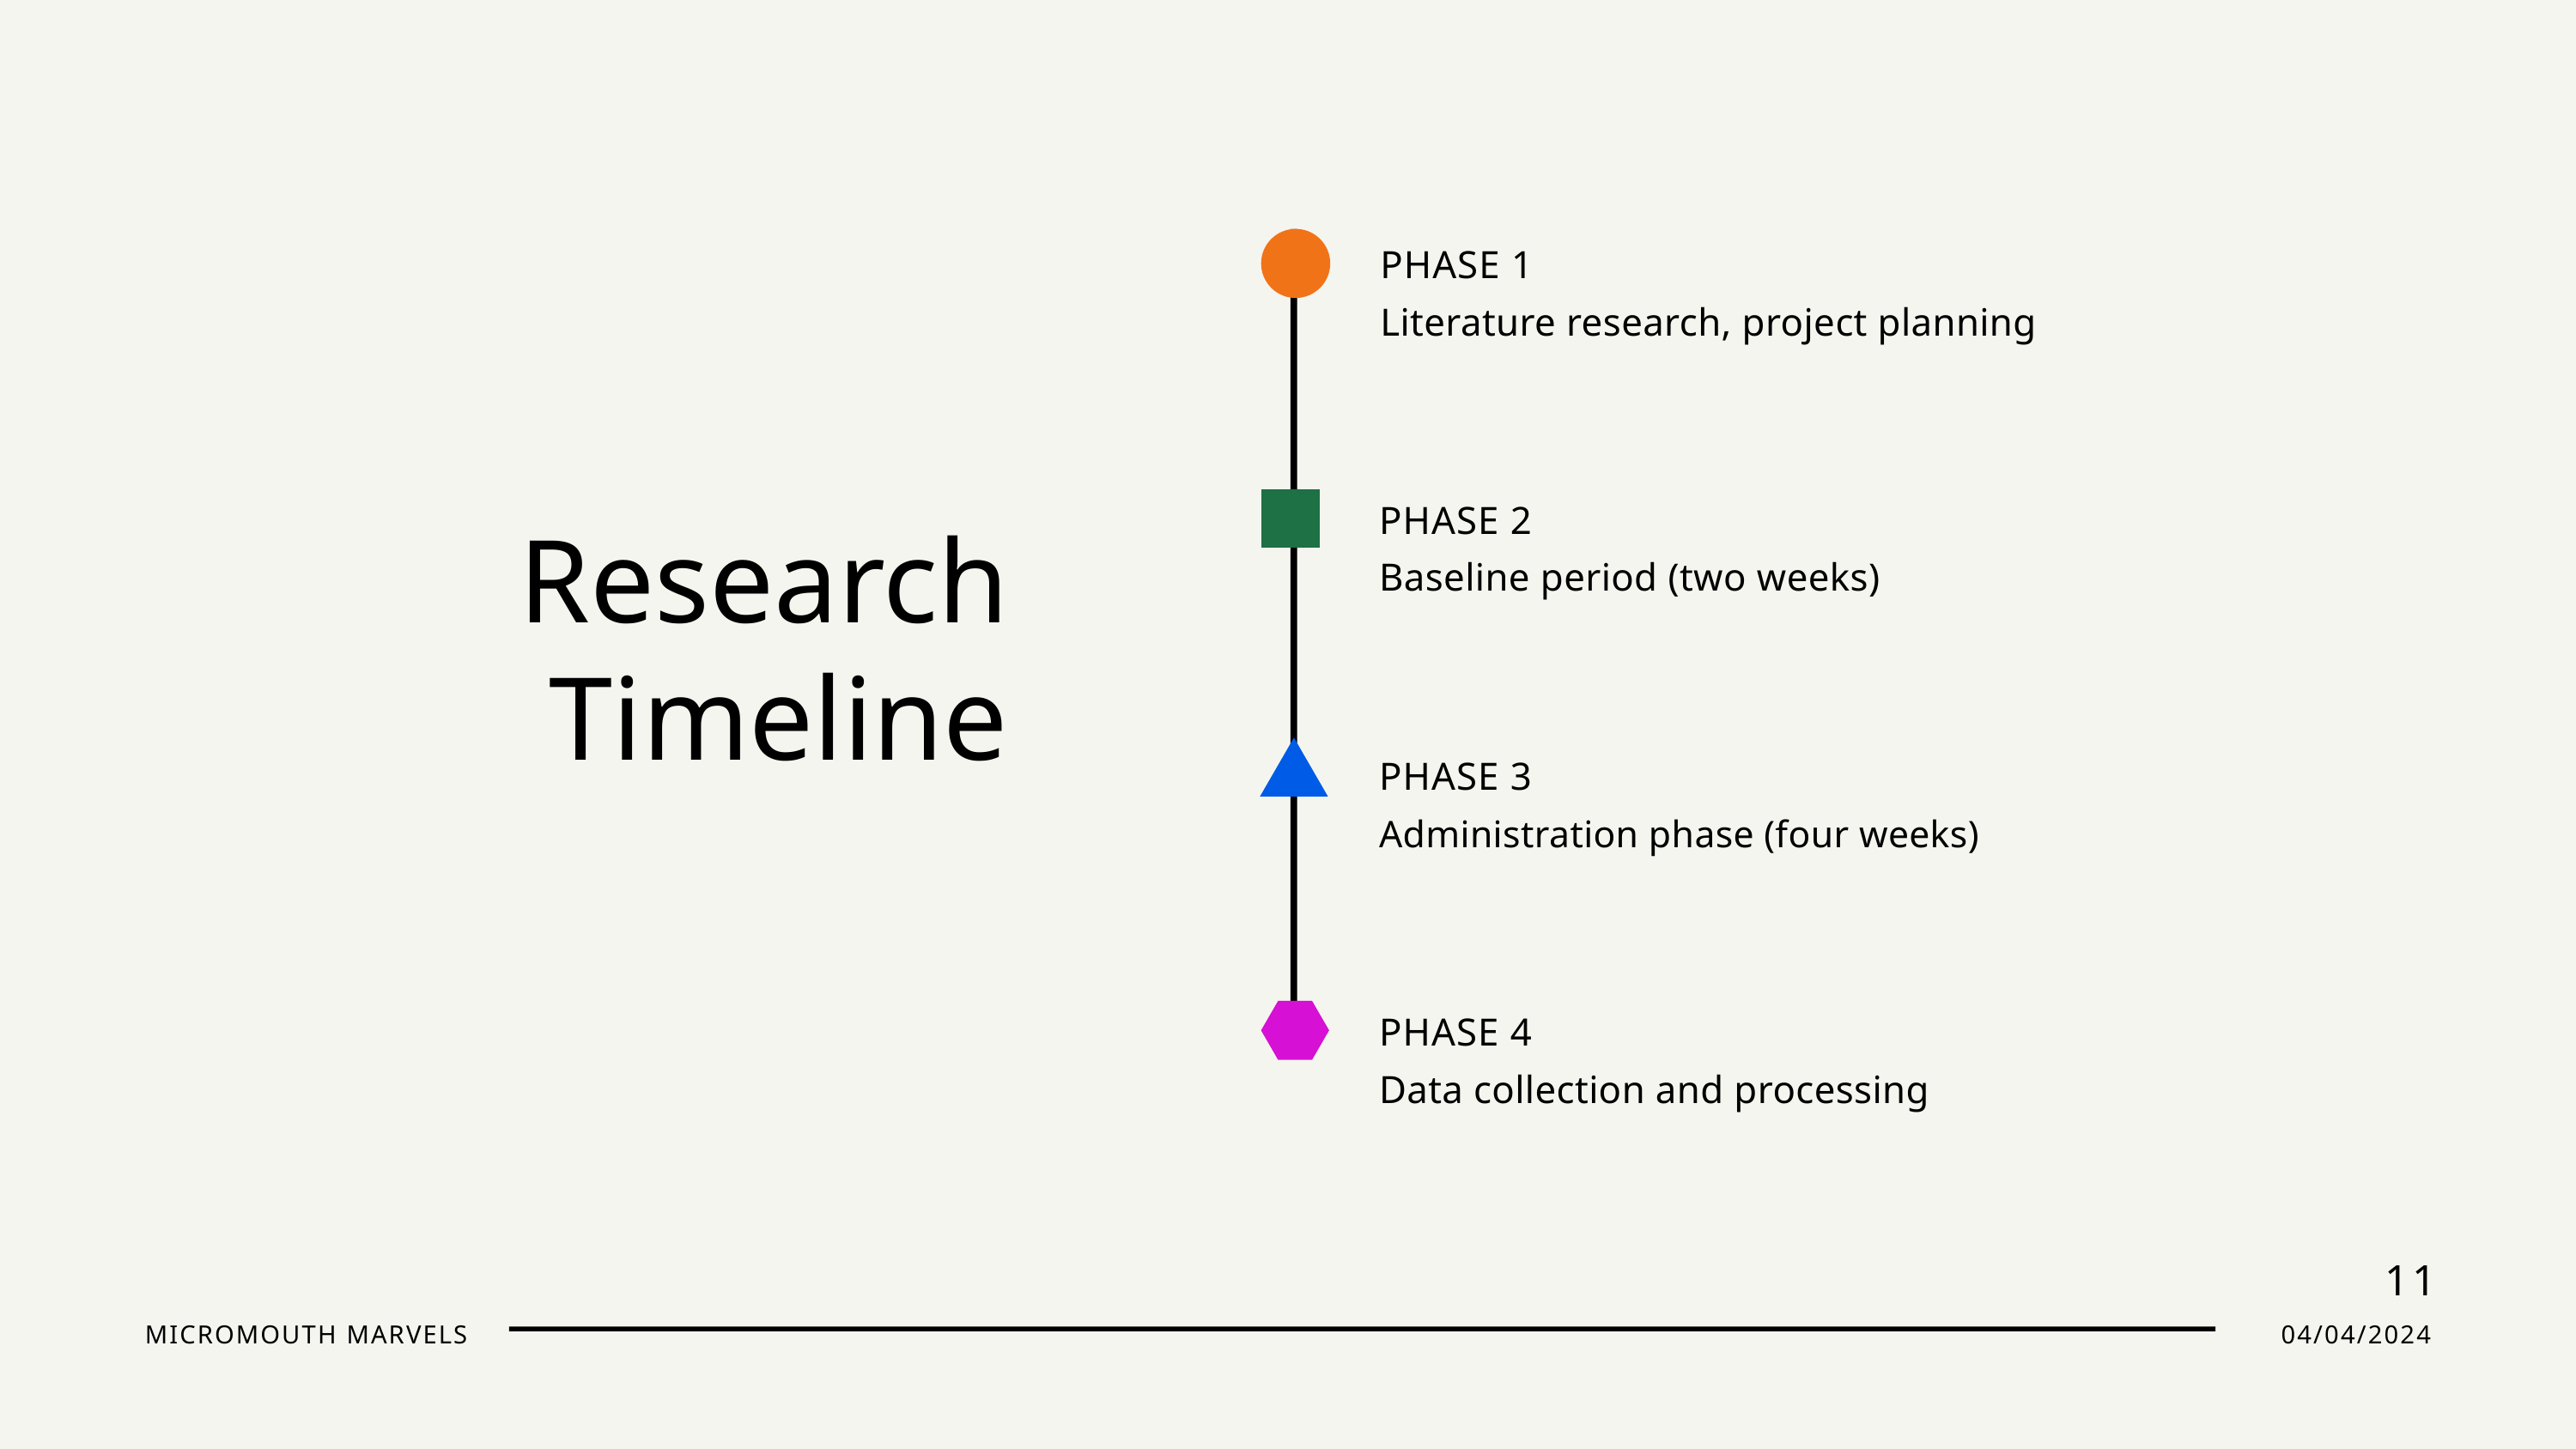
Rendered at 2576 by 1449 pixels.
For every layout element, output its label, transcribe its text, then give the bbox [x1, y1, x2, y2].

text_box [1380, 241, 2365, 342]
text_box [1260, 737, 1328, 797]
text_box [1290, 555, 1297, 736]
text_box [1378, 752, 2363, 854]
text_box [1290, 803, 1297, 999]
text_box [1378, 1008, 2363, 1109]
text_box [1261, 488, 1321, 549]
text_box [508, 1308, 2216, 1349]
text_box 11 [2383, 1252, 2439, 1305]
text_box [1290, 306, 1297, 488]
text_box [1261, 228, 1331, 299]
text_box 04/04/2024 [2222, 1319, 2432, 1349]
text_box MICROMOUTH MARVELS [144, 1319, 505, 1349]
text_box Research Timeline [213, 508, 1009, 783]
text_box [1261, 1000, 1330, 1060]
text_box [1378, 496, 2363, 597]
